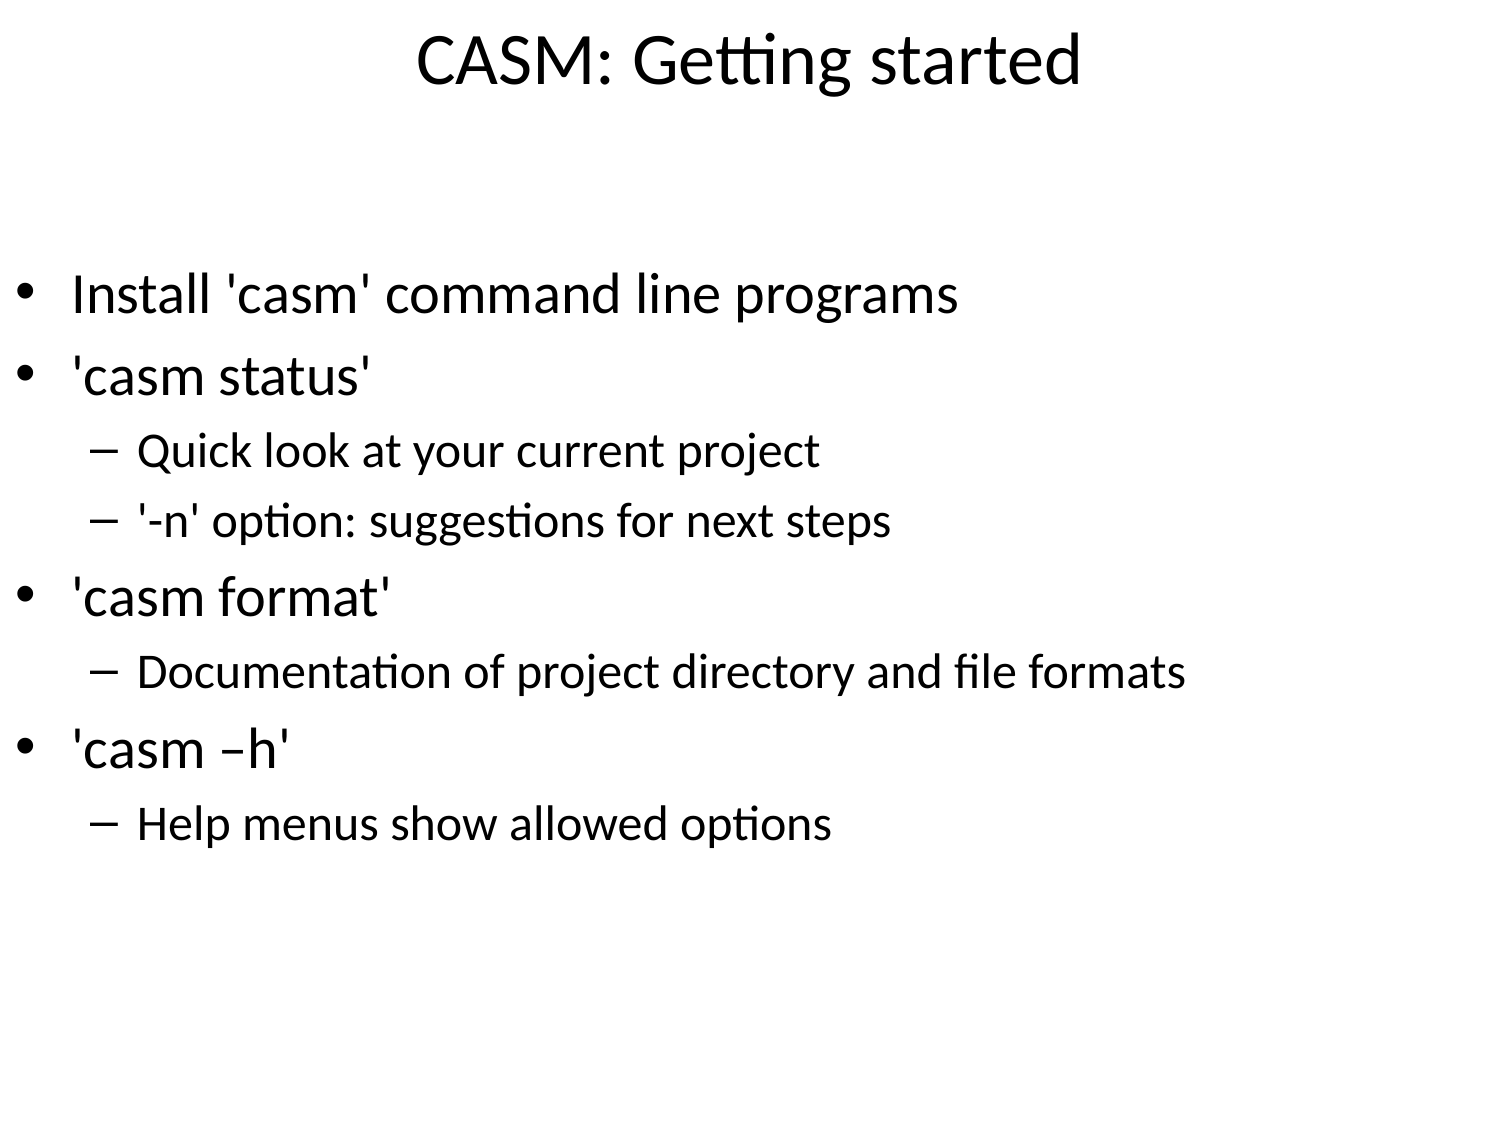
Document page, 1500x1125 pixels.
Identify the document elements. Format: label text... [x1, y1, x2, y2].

title CASM: Getting started [75, 2, 1425, 107]
list Install 'casm' command line programs 'casm status' Quick look at your current project '-n' option: suggestions for next steps 'casm format' Documentation of project directory and file formats 'casm –h' Help menus show allowed options [0, 248, 1350, 991]
